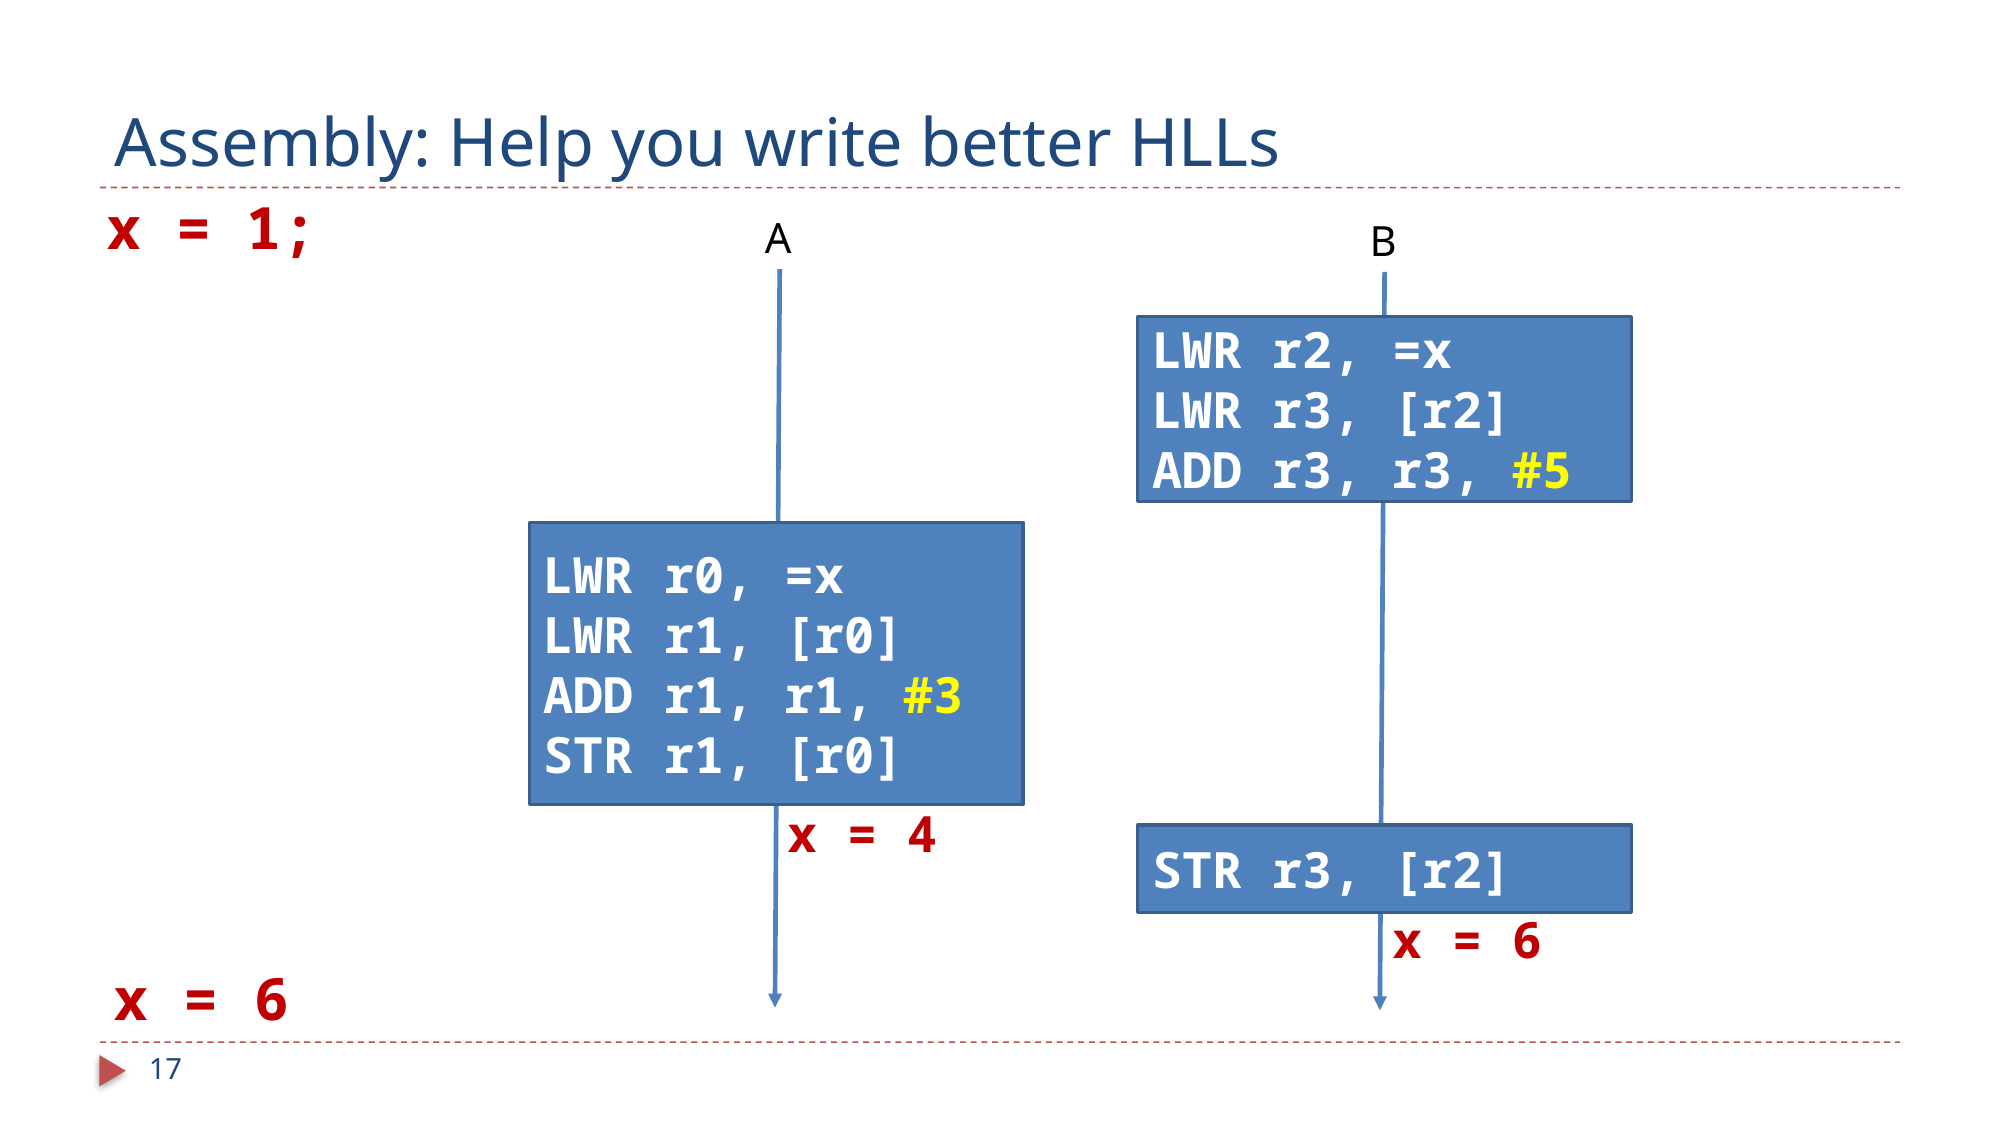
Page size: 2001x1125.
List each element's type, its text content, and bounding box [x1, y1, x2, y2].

text_box LWR r0, =x LWR r1, [r0] ADD r1, r1, #3 STR r1, [r0] [785, 521, 1025, 806]
text_box x = 6 [1390, 901, 1557, 977]
text_box LWR r0, =x LWR r1, [r0] ADD r1, r1, #3 STR r1, [r0] [528, 521, 767, 806]
text_box LWR r2, =x LWR r3, [r2] ADD r3, r3, #5 [1390, 315, 1633, 503]
text_box LWR r2, =x LWR r3, [r2] ADD r3, r3, #5 [1136, 315, 1372, 503]
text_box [774, 269, 780, 1008]
slide_number 17 [133, 1042, 568, 1103]
title Assembly: Help you write better HLLs [99, 24, 1900, 188]
text_box STR r3, [r2] [1136, 823, 1372, 914]
text_box x = 6 [99, 954, 304, 1040]
text_box A [750, 204, 810, 270]
text_box B [1354, 207, 1415, 272]
text_box x = 4 [785, 794, 953, 870]
text_box STR r3, [r2] [1390, 823, 1633, 914]
text_box x = 1; [92, 184, 332, 269]
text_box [1379, 272, 1385, 1011]
